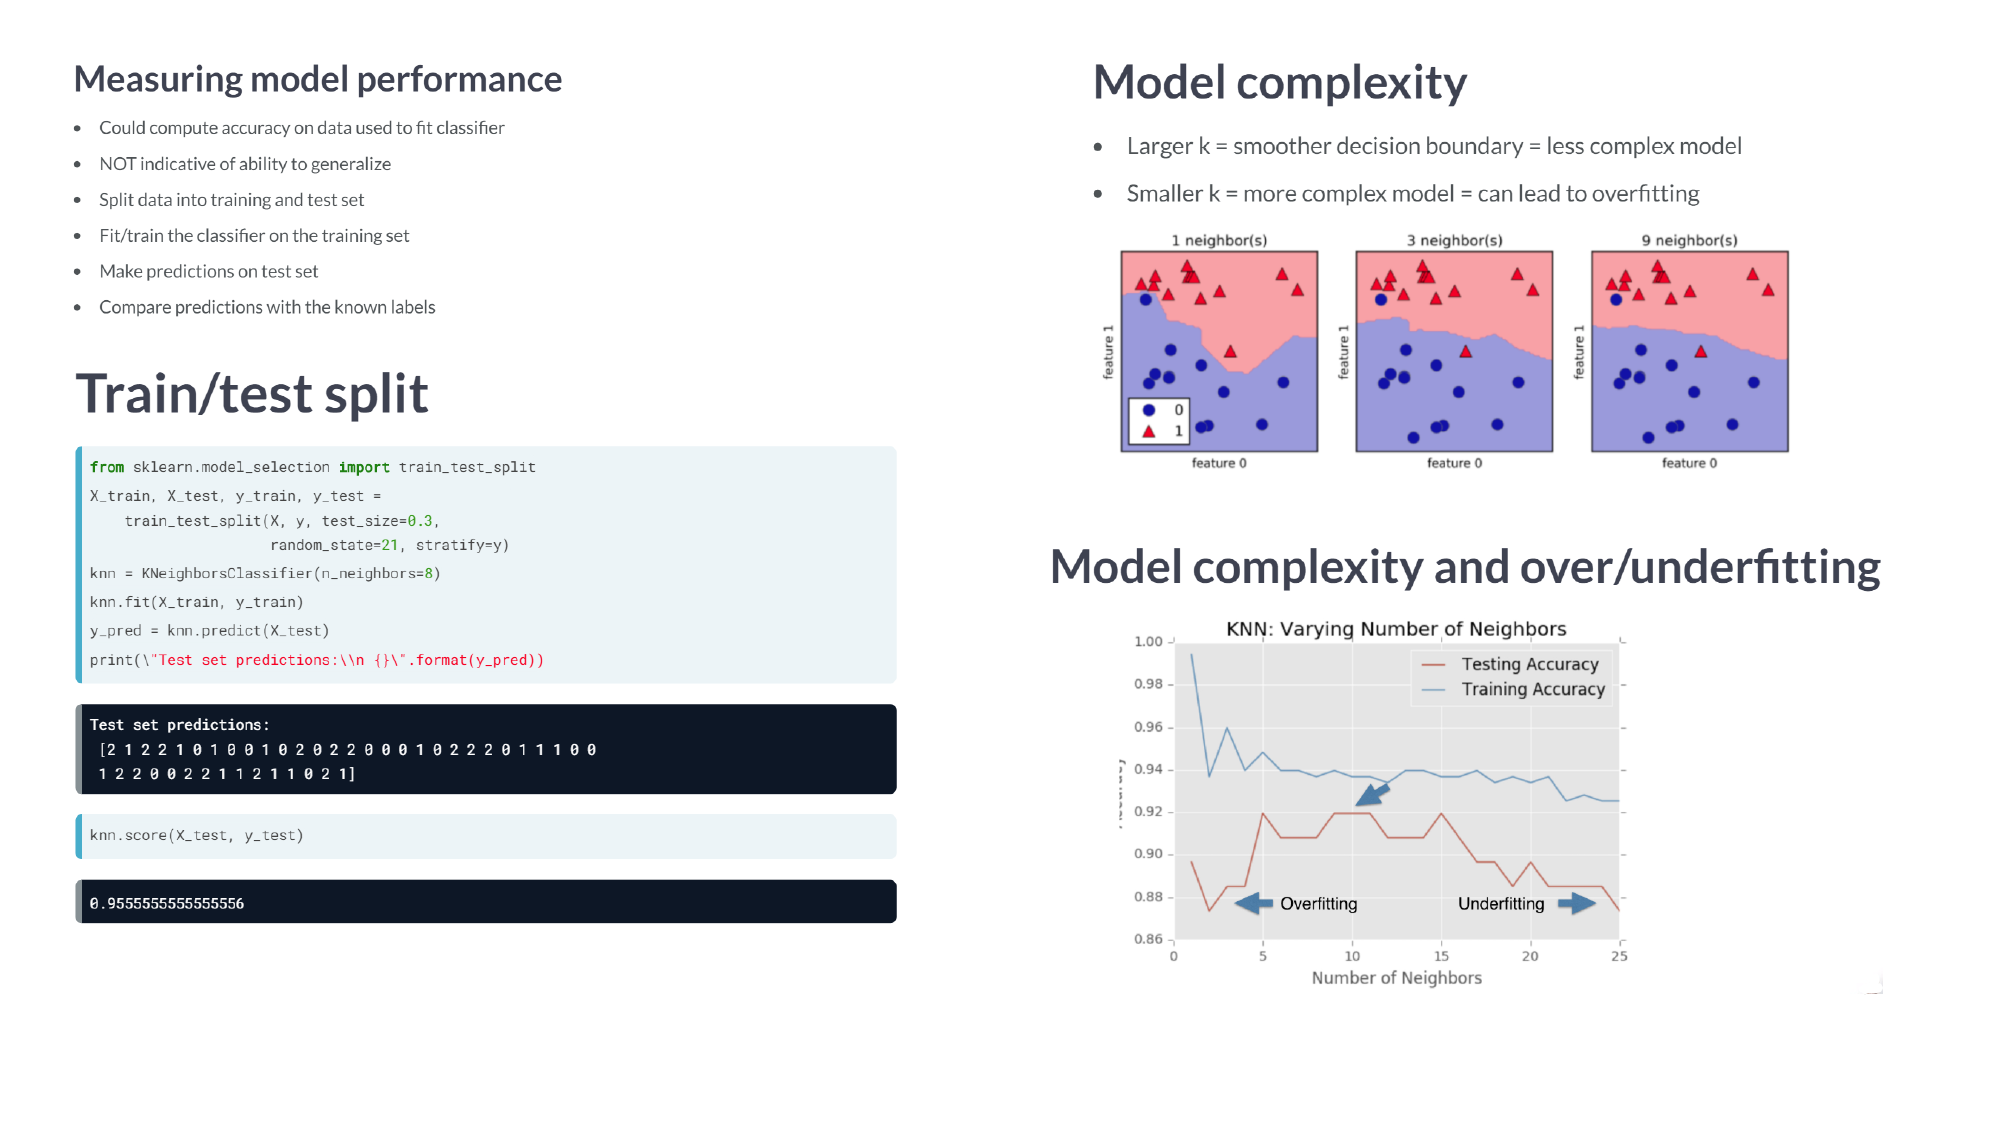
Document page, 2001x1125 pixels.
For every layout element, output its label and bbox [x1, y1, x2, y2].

picture [71, 368, 900, 928]
picture [71, 61, 563, 321]
picture [1048, 544, 1884, 995]
picture [1089, 61, 1795, 472]
